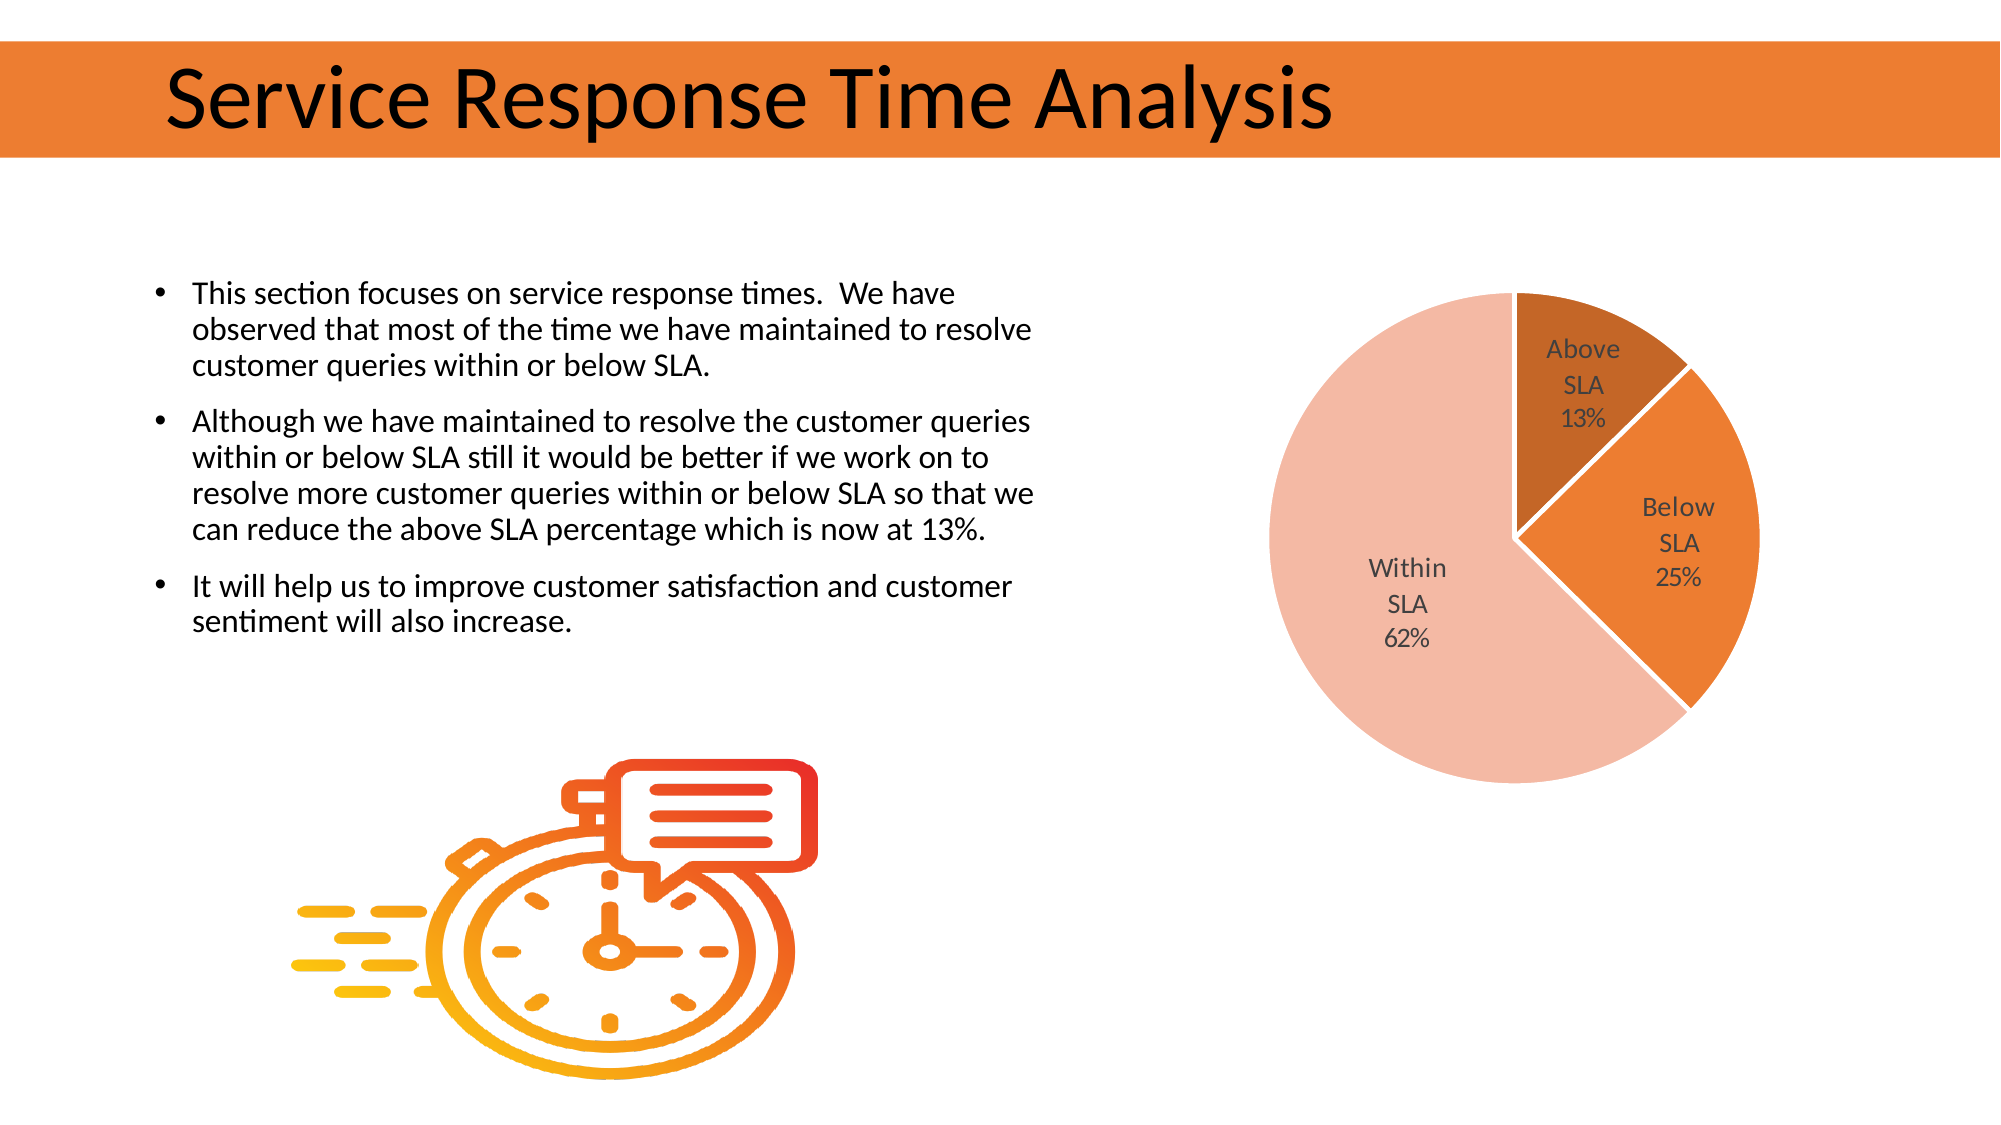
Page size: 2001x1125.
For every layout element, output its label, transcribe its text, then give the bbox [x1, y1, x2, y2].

list This section focuses on service response times. We have observed that most of the time we have maintained to resolve customer queries within or below SLA. Although we have maintained to resolve the customer queries within or below SLA still it would be better if we work on to resolve more customer queries within or below SLA so that we can reduce the above SLA percentage which is now at 13%. It will help us to improve customer satisfaction and customer sentiment will also increase. [139, 268, 1054, 732]
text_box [1197, 269, 1821, 785]
title Service Response Time Analysis [0, 40, 2000, 159]
picture [283, 731, 827, 1107]
